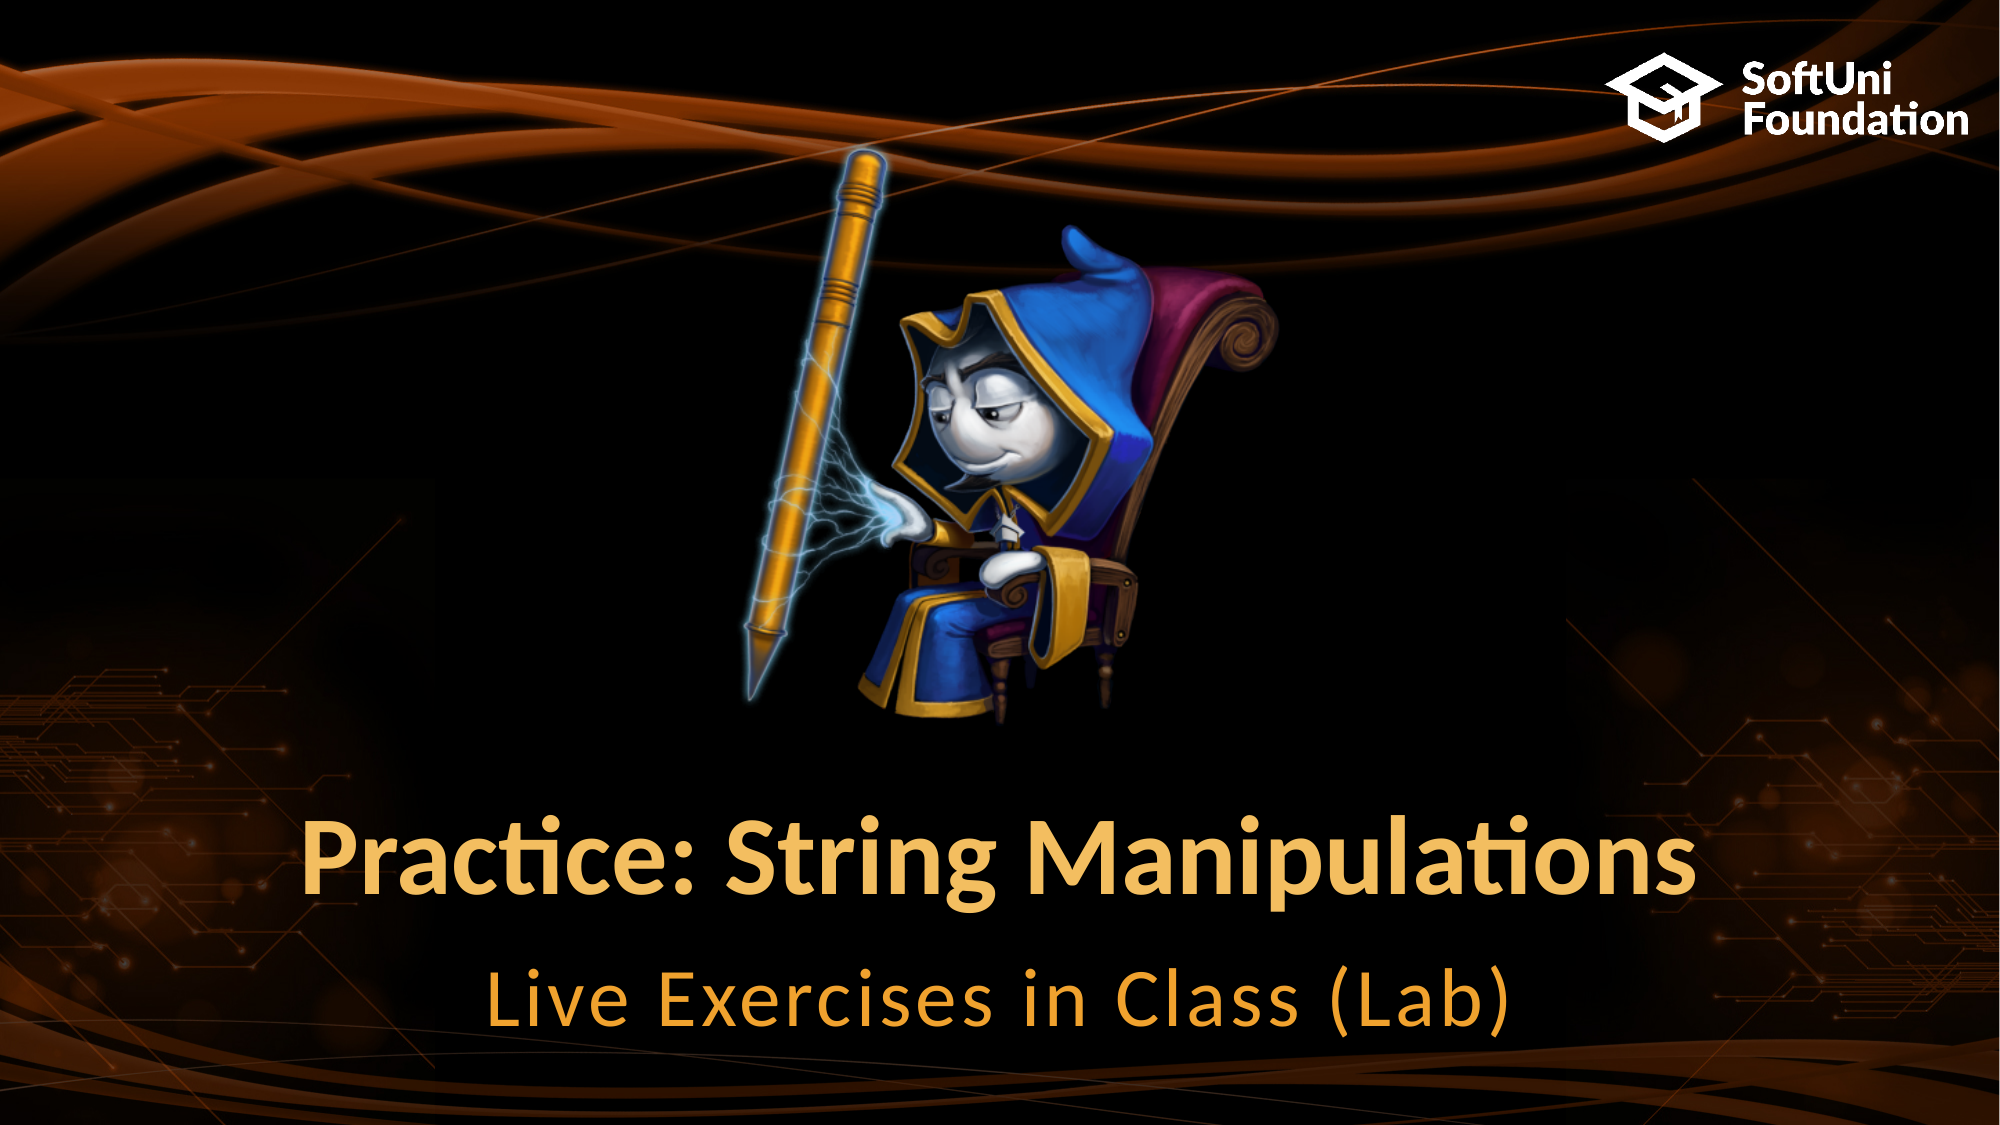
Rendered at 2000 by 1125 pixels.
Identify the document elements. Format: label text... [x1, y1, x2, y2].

title Practice: String Manipulations [149, 790, 1850, 926]
list Live Exercises in Class (Lab) [149, 932, 1850, 1050]
picture [0, 0, 2000, 1125]
